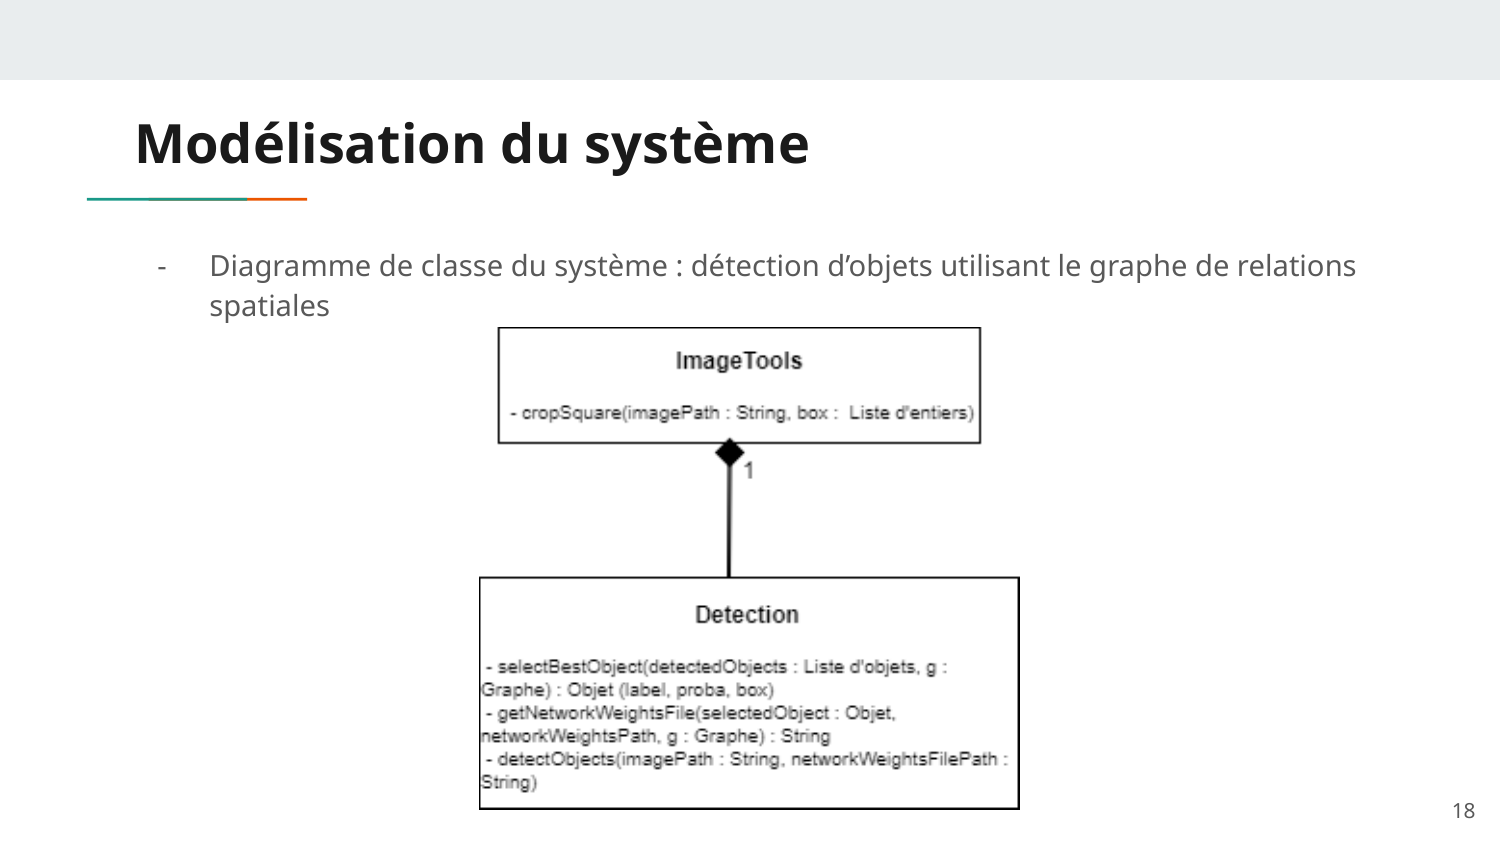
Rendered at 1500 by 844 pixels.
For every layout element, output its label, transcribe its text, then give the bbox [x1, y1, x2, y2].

title Modélisation du système [119, 94, 1381, 183]
slide_number ‹#› [1400, 779, 1491, 844]
picture [479, 327, 1021, 811]
list Diagramme de classe du système : détection d’objets utilisant le graphe de relations spatiales [119, 227, 1401, 292]
